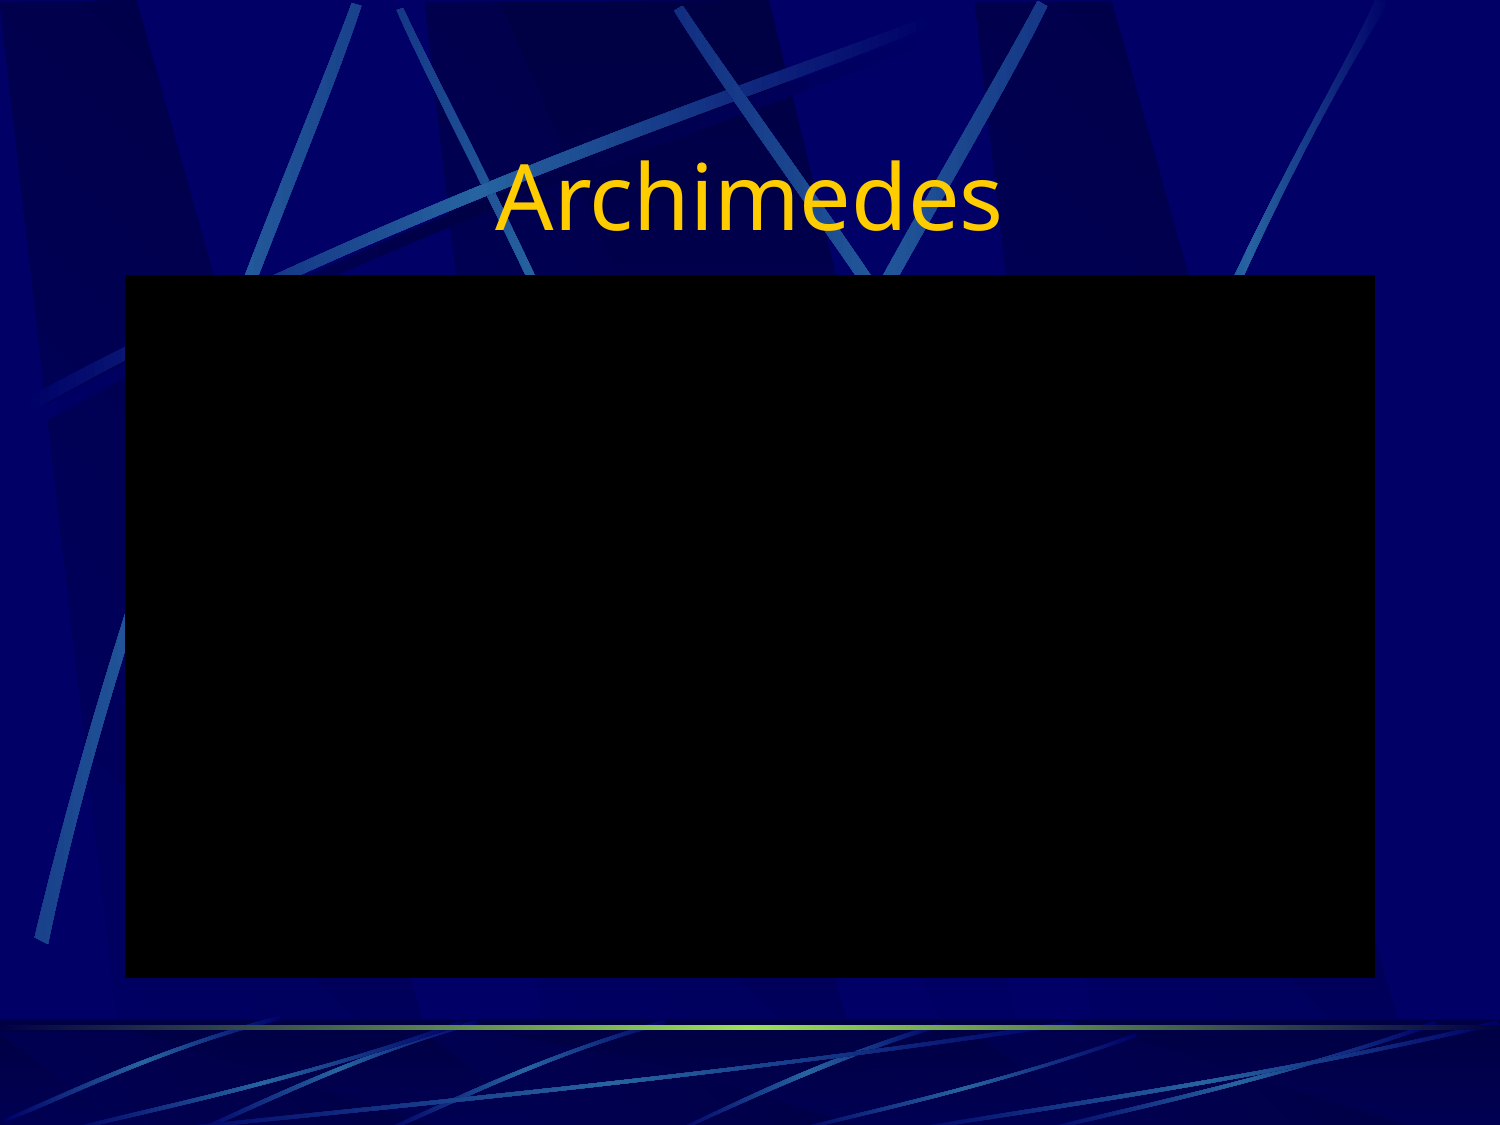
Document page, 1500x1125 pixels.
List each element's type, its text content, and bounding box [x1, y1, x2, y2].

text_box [124, 274, 1376, 979]
title Archimedes [112, 130, 1388, 257]
